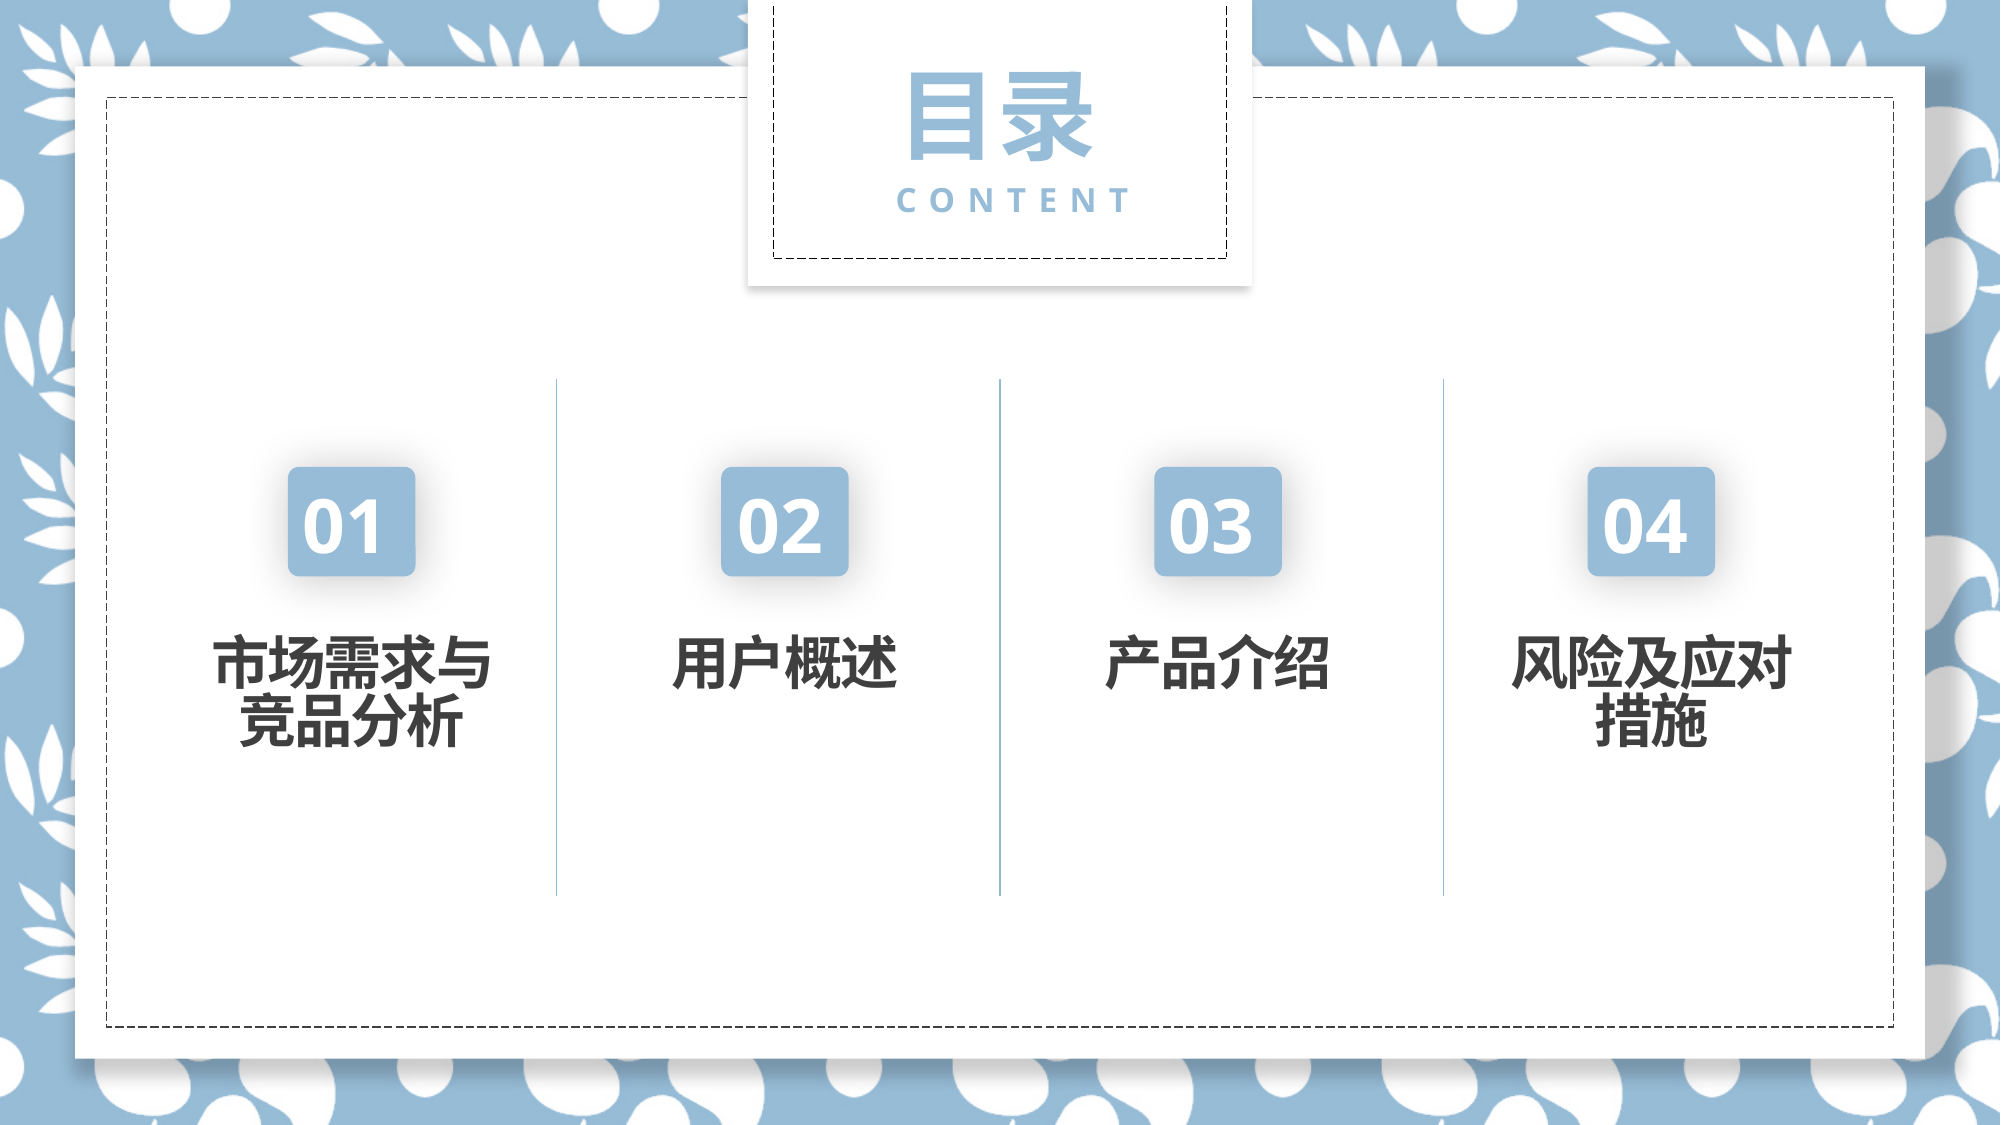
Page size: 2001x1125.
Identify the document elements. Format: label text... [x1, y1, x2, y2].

list 风险及应对措施 [1481, 630, 1822, 763]
list 用户概述 [615, 630, 955, 705]
list 产品介绍 [1048, 630, 1388, 705]
list 市场需求与竞品分析 [182, 630, 522, 763]
